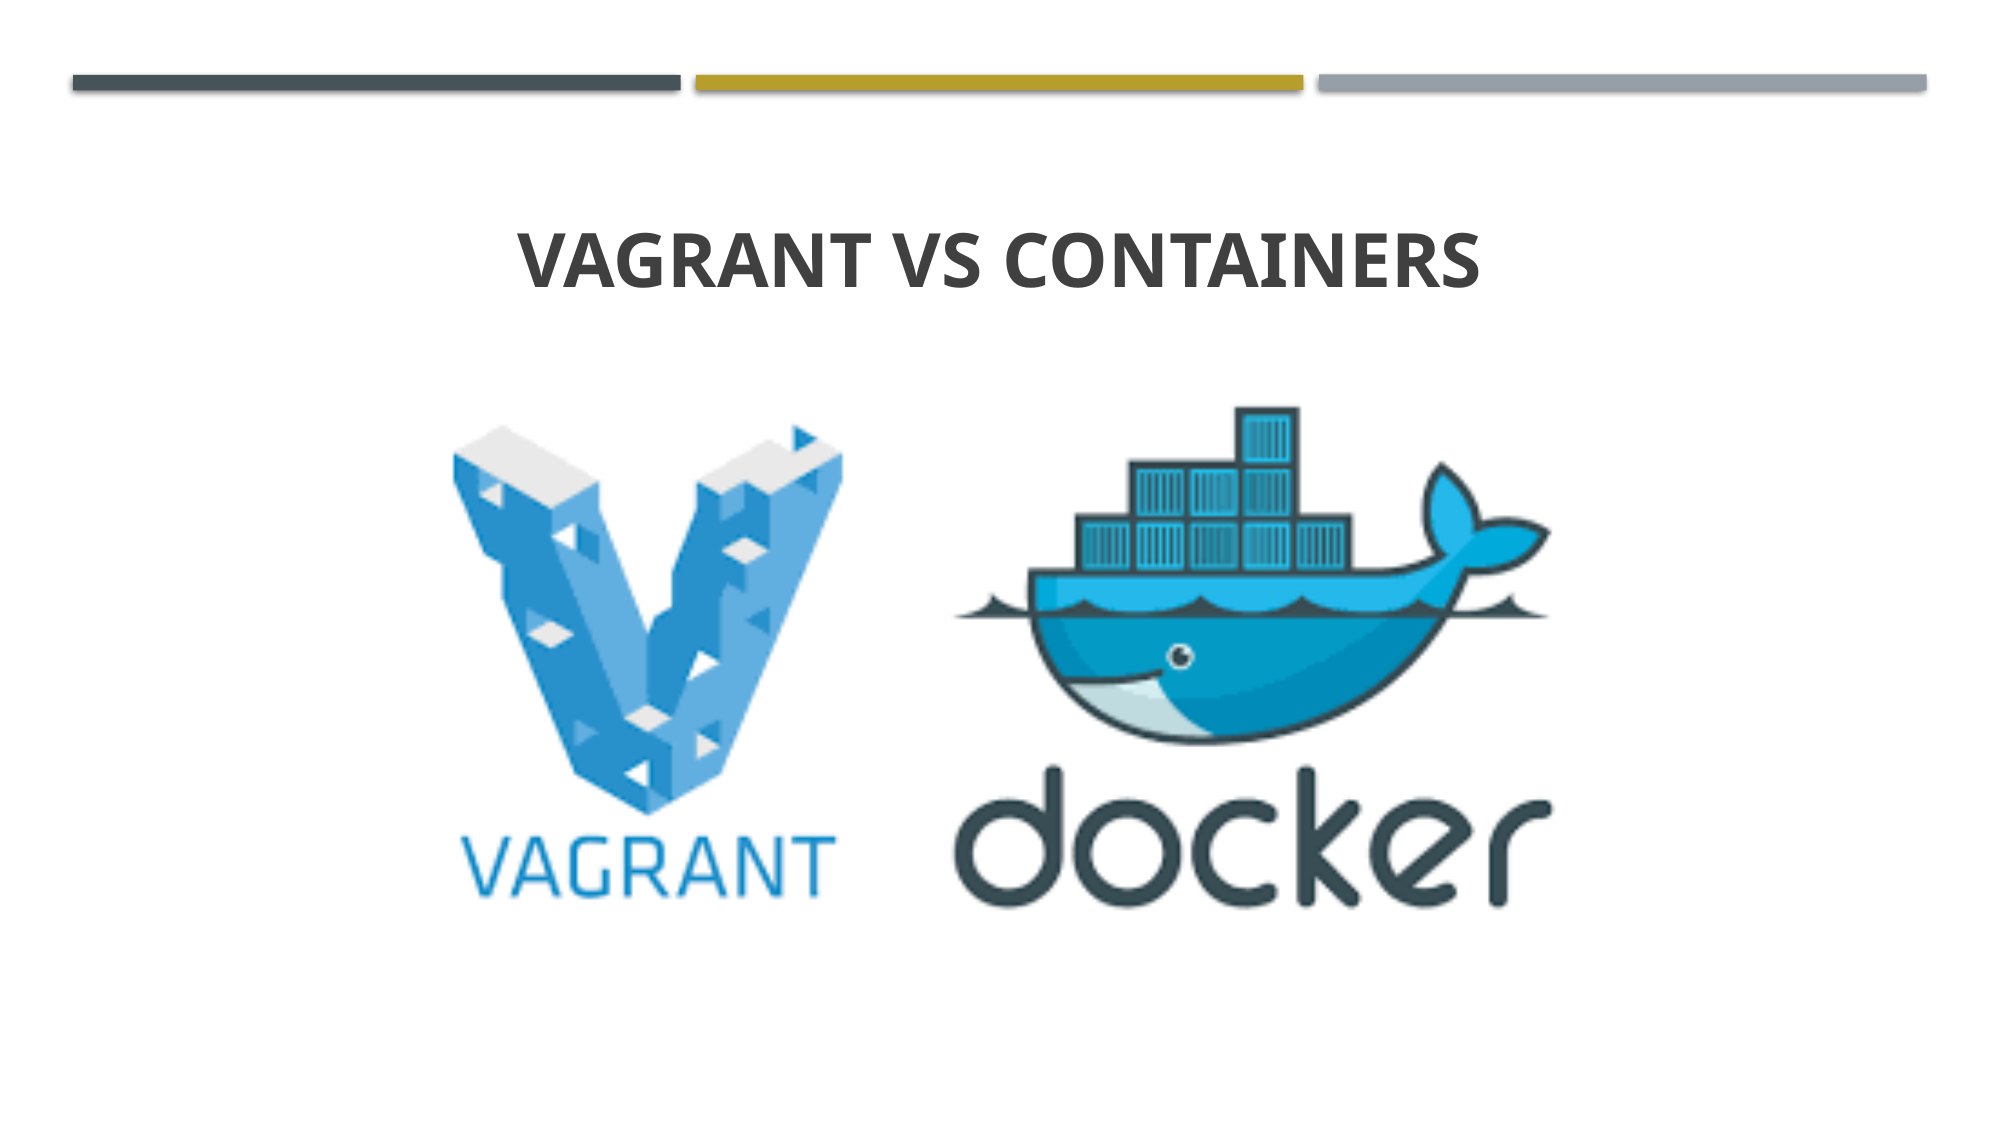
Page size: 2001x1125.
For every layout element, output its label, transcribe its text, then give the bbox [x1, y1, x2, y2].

picture [414, 383, 1585, 951]
title Vagrant vs containers [95, 115, 1905, 311]
